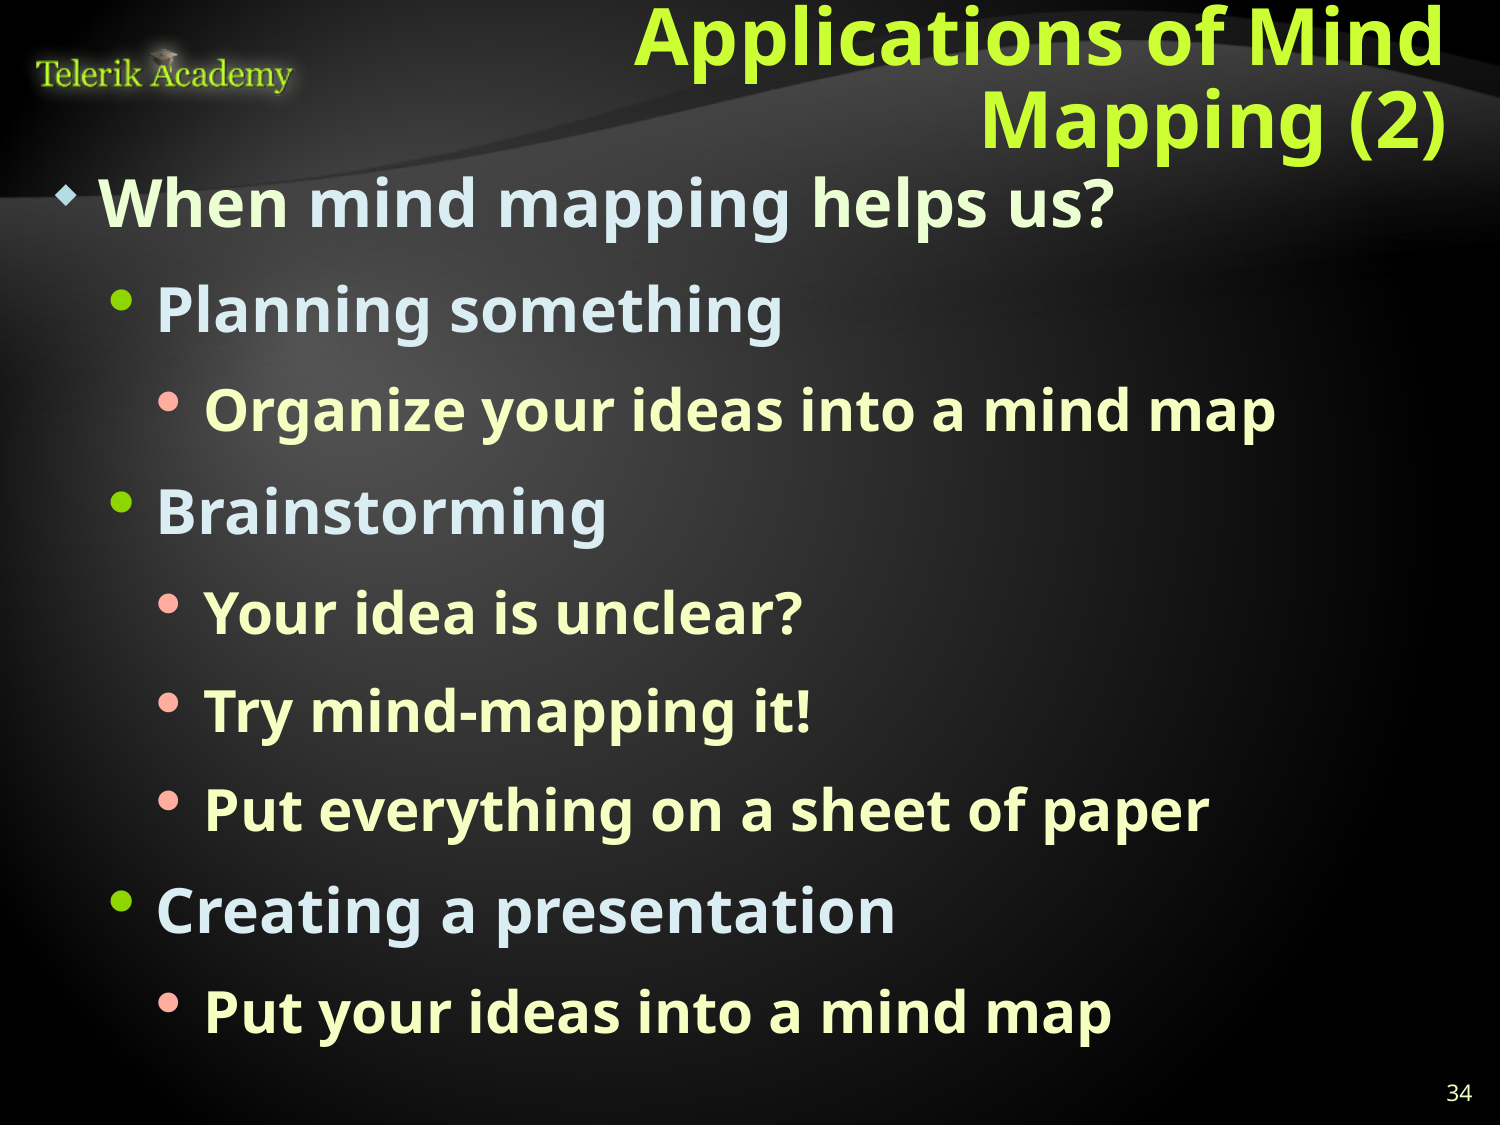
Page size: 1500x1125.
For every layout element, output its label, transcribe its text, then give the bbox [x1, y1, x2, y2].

picture [0, 0, 1500, 1125]
list When mind mapping helps us? Planning something Organize your ideas into a mind map Brainstorming Your idea is unclear? Try mind-mapping it! Put everything on a sheet of paper Creating a presentation Put your ideas into a mind map [37, 149, 1463, 1100]
slide_number 34 [1412, 1074, 1488, 1113]
title Applications of Mind Mapping (2) [300, 12, 1463, 149]
